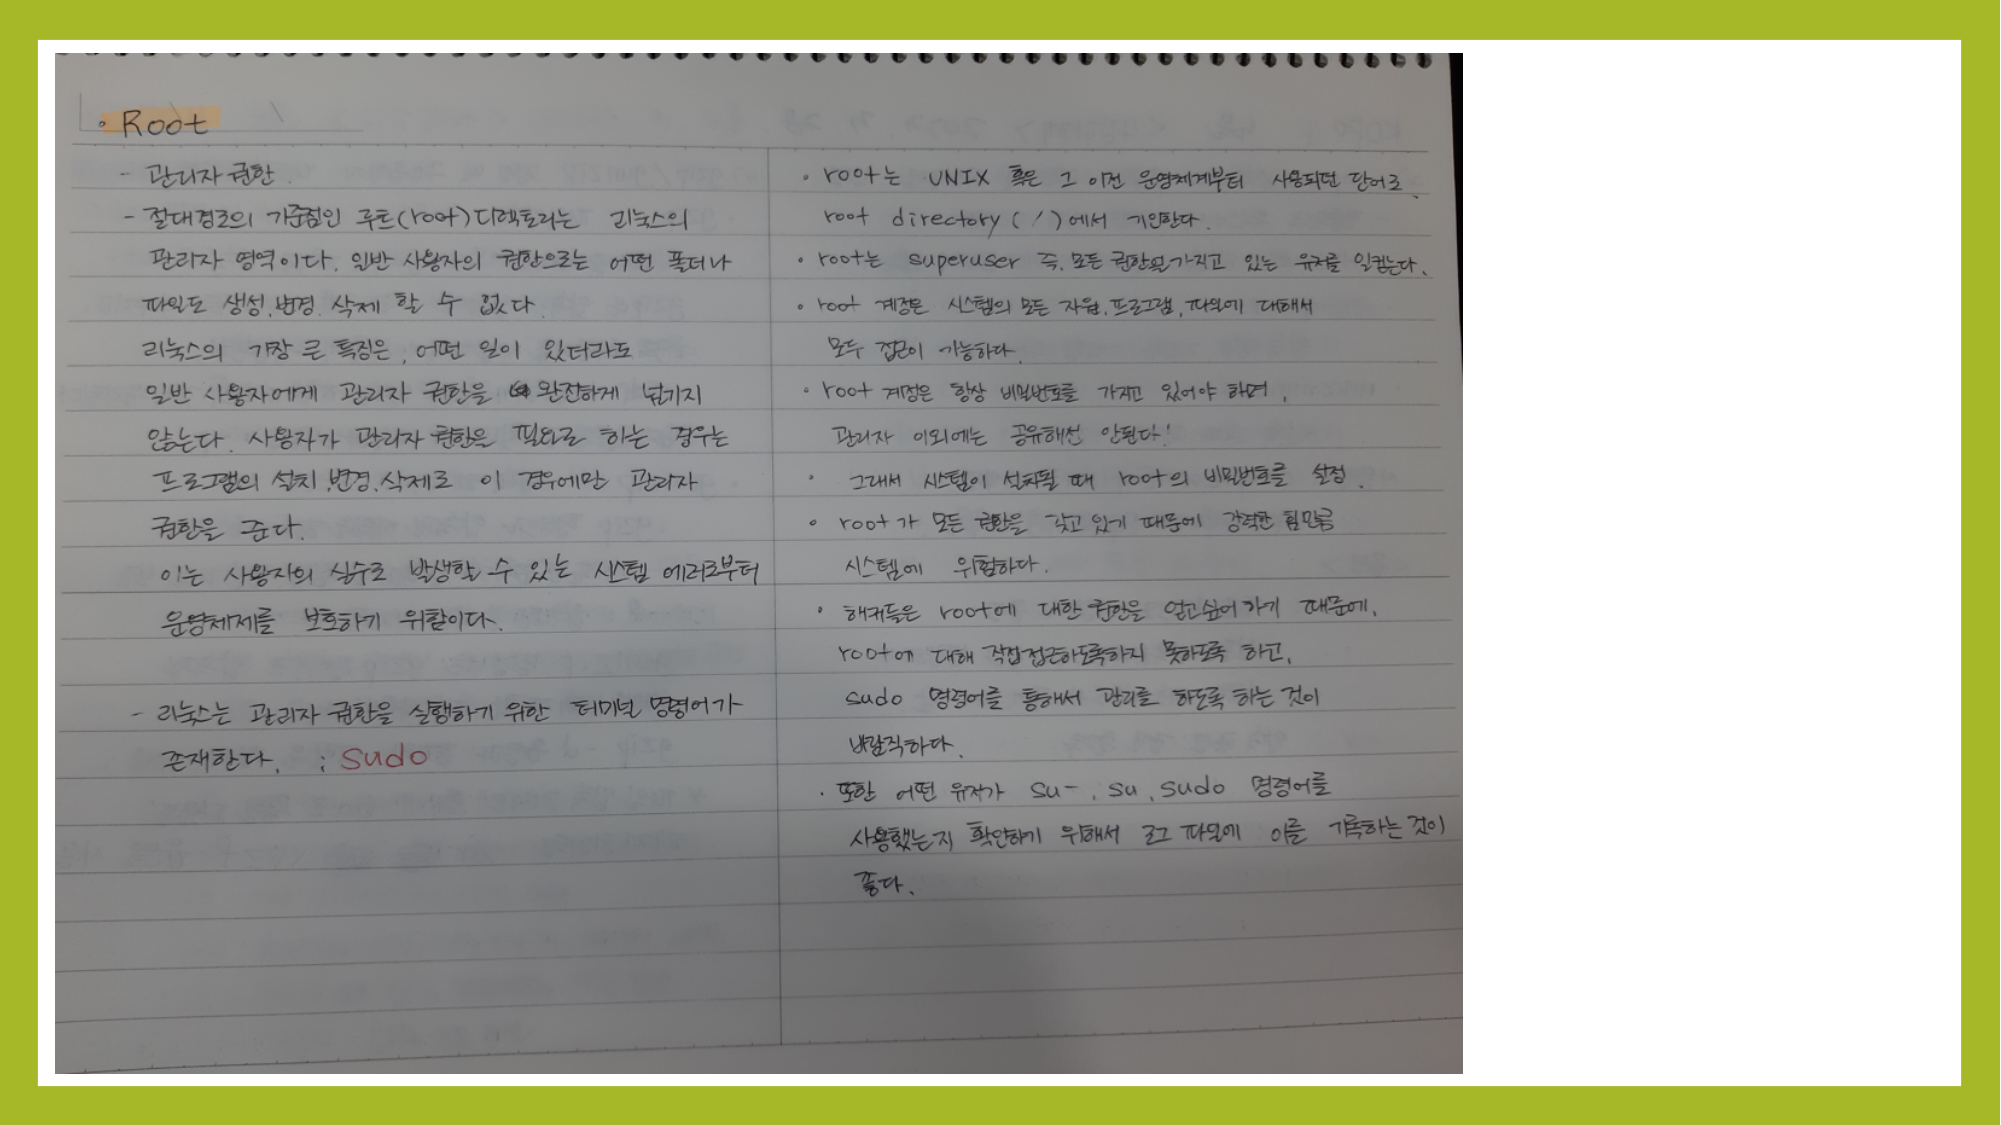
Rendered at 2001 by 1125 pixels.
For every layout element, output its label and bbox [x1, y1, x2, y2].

picture [54, 53, 1463, 1074]
